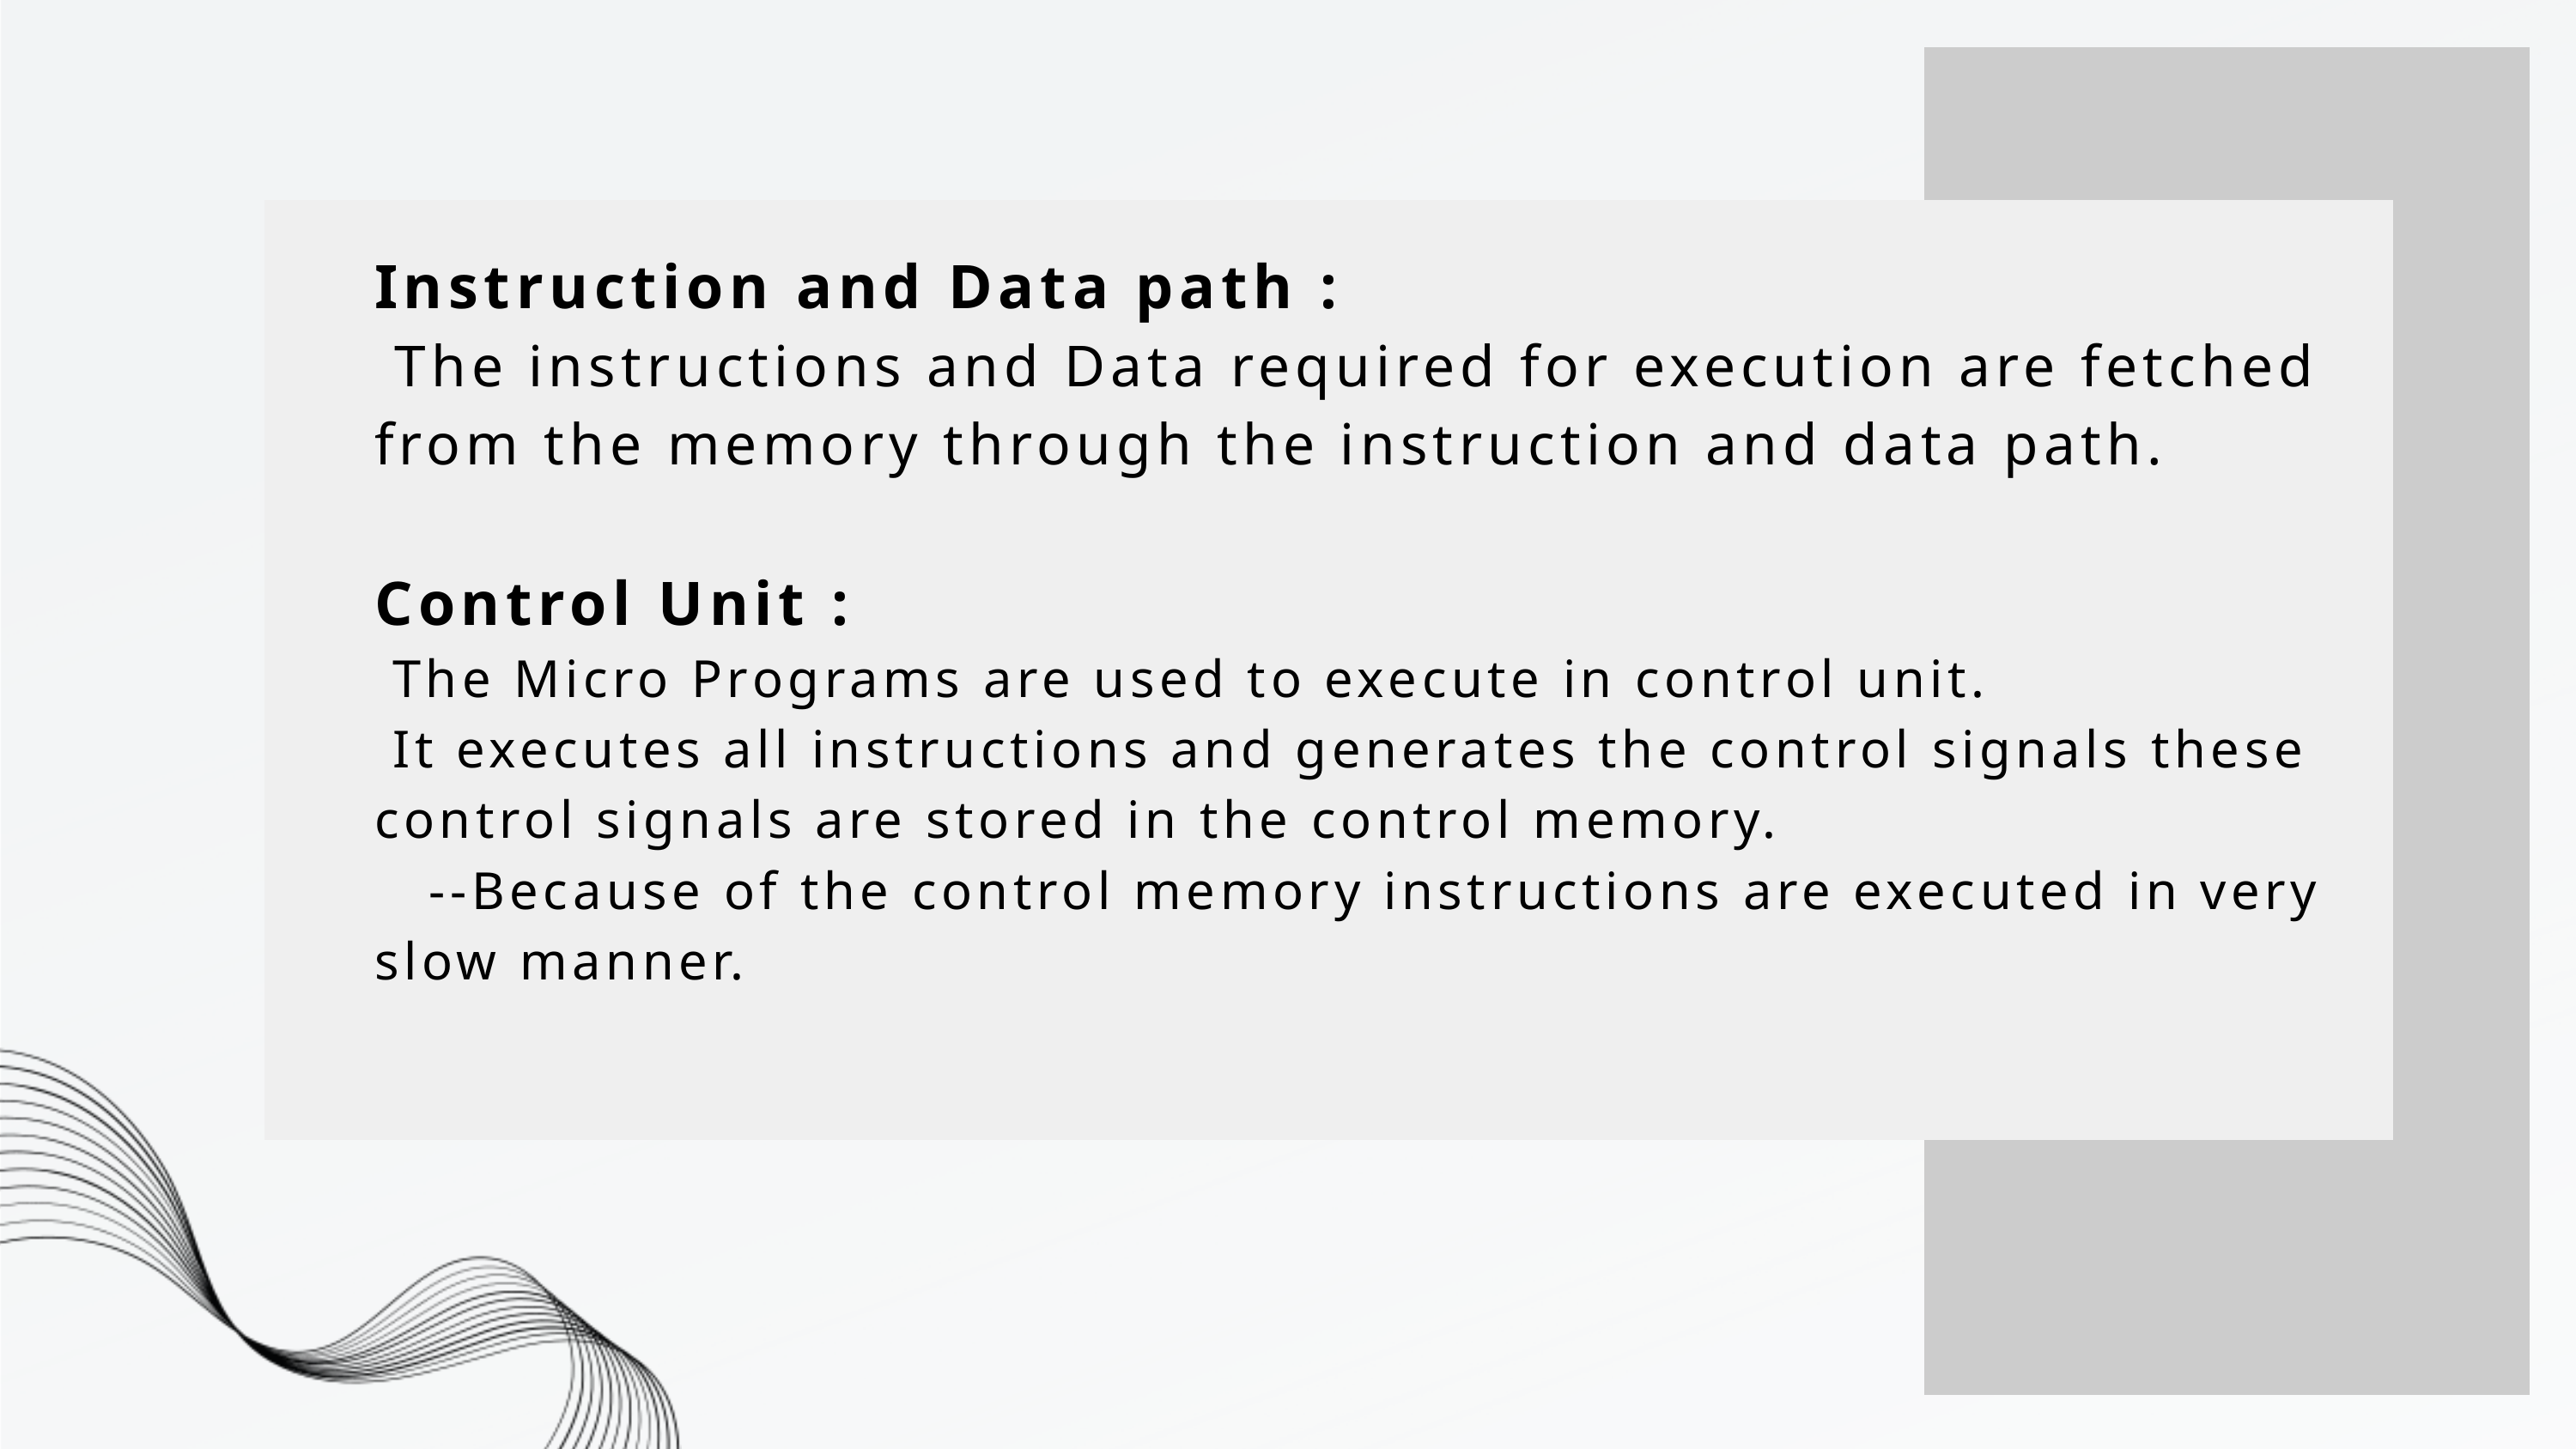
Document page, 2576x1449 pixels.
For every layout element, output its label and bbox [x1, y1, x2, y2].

text_box [1924, 37, 2530, 1396]
picture [0, 0, 2576, 1449]
text_box [264, 192, 2394, 1141]
